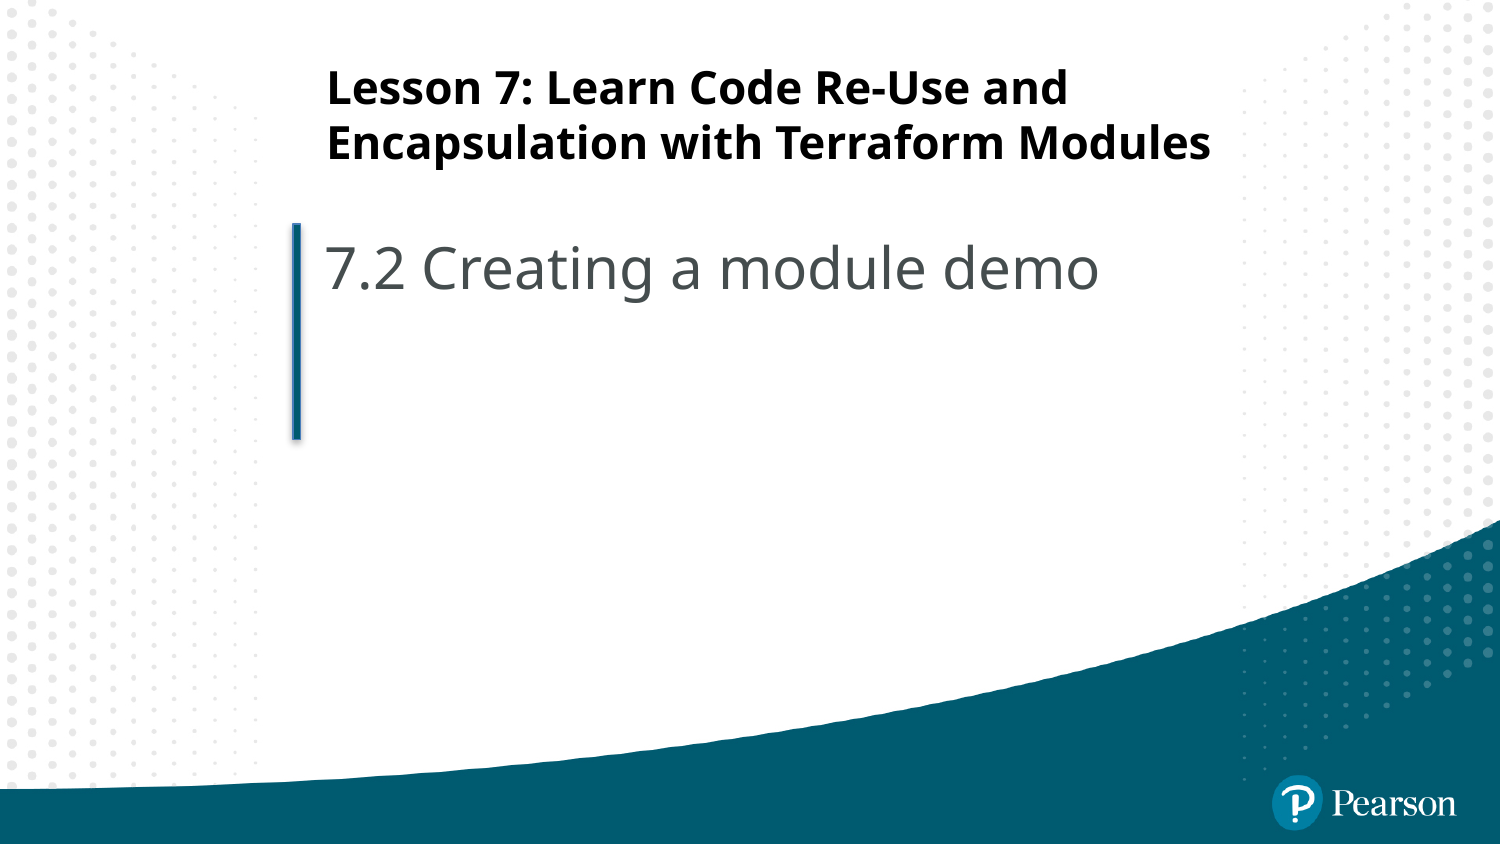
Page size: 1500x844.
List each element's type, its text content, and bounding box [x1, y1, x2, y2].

subtitle 7.2 Creating a module demo [300, 224, 1324, 440]
picture [1444, 649, 1451, 656]
picture [1464, 638, 1471, 646]
picture [1464, 660, 1471, 667]
picture [1381, 798, 1385, 815]
picture [1444, 563, 1451, 570]
picture [1432, 799, 1436, 813]
picture [1444, 670, 1451, 677]
picture [1283, 786, 1314, 815]
picture [0, 0, 1500, 788]
picture [1444, 628, 1451, 634]
picture [1484, 627, 1492, 635]
picture [1444, 584, 1451, 591]
picture [1464, 616, 1471, 624]
picture [1464, 552, 1472, 559]
picture [1444, 606, 1451, 613]
picture [1484, 562, 1492, 570]
picture [1484, 541, 1492, 549]
picture [1347, 791, 1353, 804]
picture [1447, 798, 1454, 815]
picture [1484, 584, 1492, 592]
title Lesson 7: Learn Code Re-Use and Encapsulation with Terraform Modules [310, 51, 1334, 155]
picture [1484, 648, 1492, 657]
picture [1465, 573, 1471, 581]
picture [1419, 800, 1424, 814]
picture [1354, 800, 1361, 815]
picture [1464, 595, 1471, 603]
picture [1405, 799, 1416, 812]
picture [1440, 798, 1444, 815]
picture [1484, 605, 1492, 613]
picture [1336, 791, 1340, 815]
